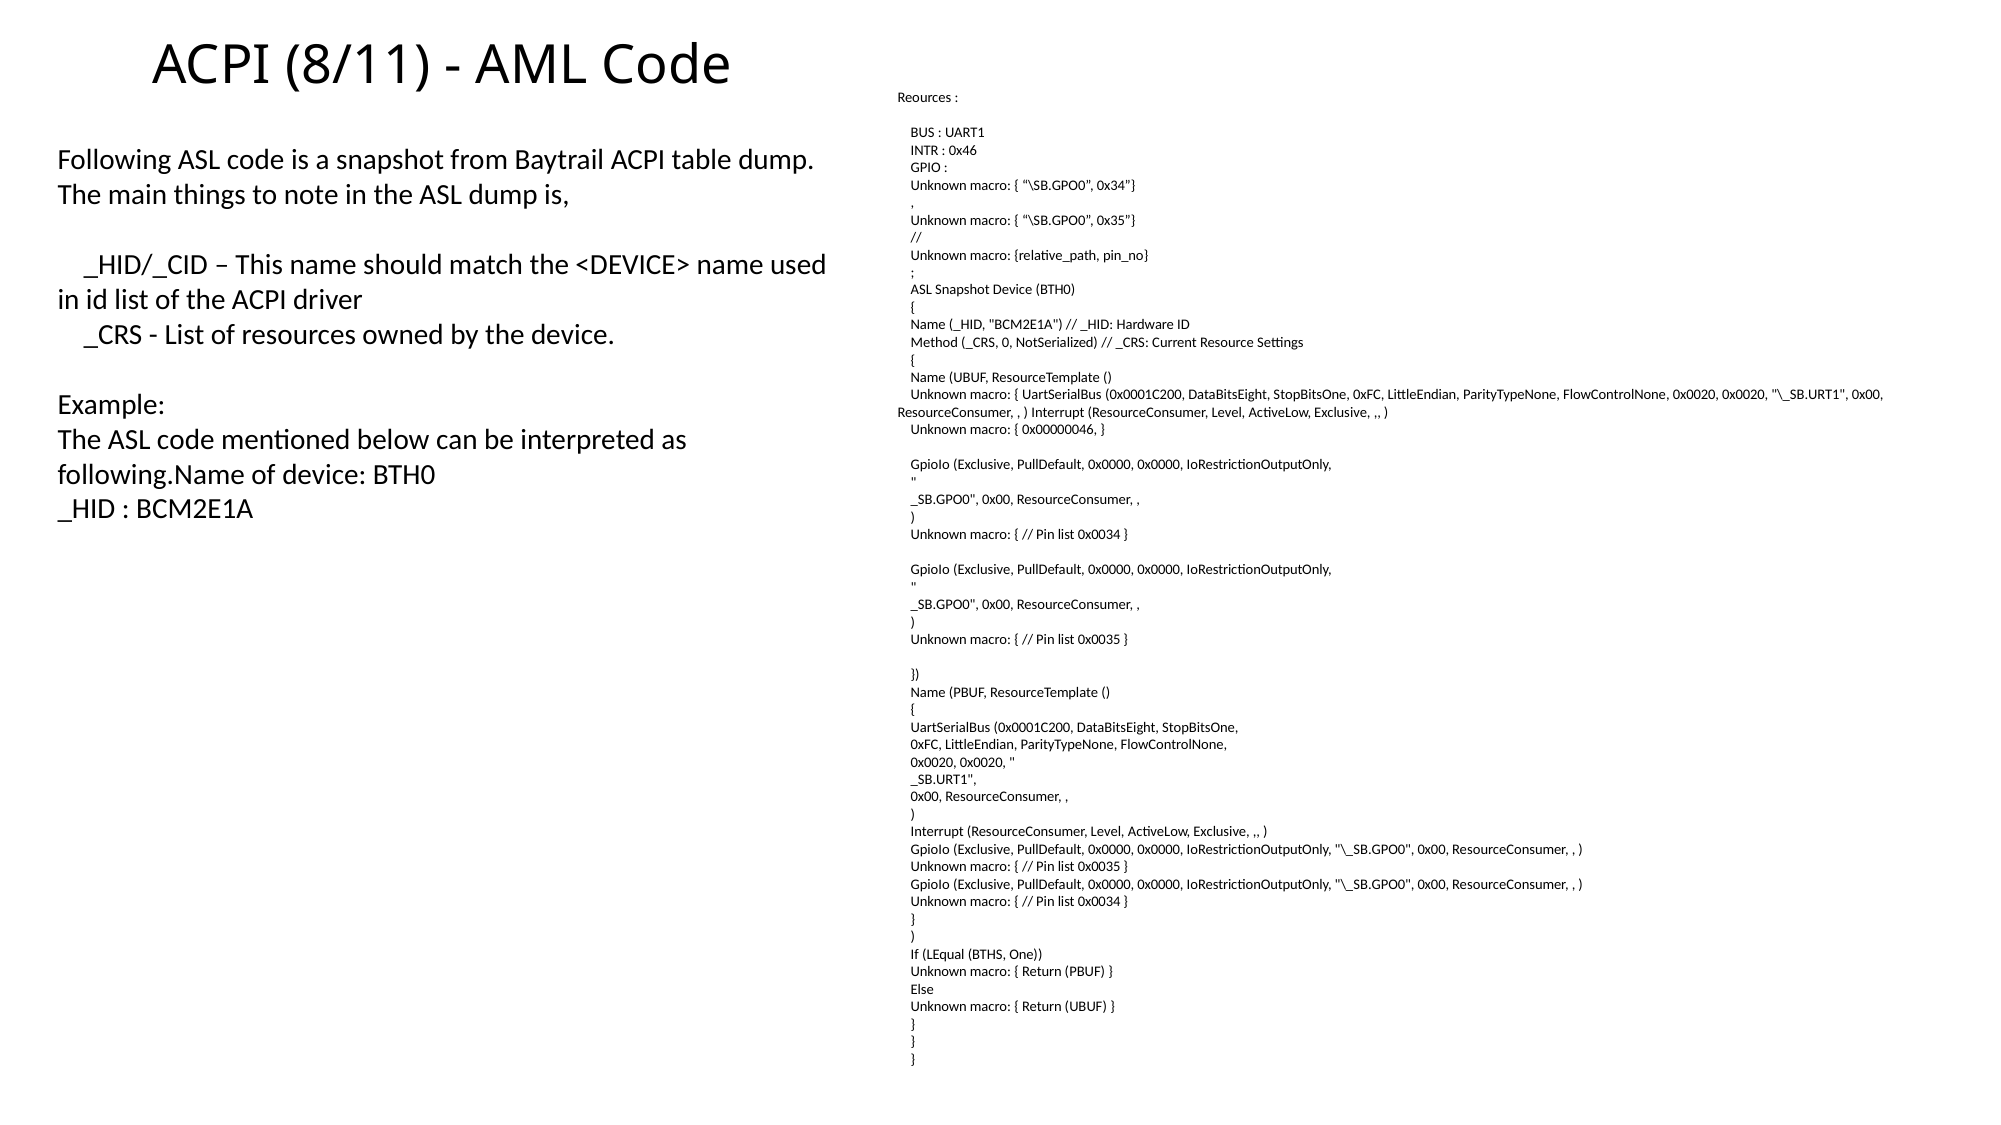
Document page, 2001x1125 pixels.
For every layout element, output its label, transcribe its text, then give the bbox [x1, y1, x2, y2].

text_box Following ASL code is a snapshot from Baytrail ACPI table dump. The main things to note in the ASL dump is, _HID/_CID – This name should match the <DEVICE> name used in id list of the ACPI driver _CRS - List of resources owned by the device. Example: The ASL code mentioned below can be interpreted as following.Name of device: BTH0 _HID : BCM2E1A [42, 132, 844, 533]
text_box Reources : BUS : UART1 INTR : 0x46 GPIO : Unknown macro: { “\SB.GPO0”, 0x34”} , Unknown macro: { “\SB.GPO0”, 0x35”} // Unknown macro: {relative_path, pin_no} ; ASL Snapshot Device (BTH0) { Name (_HID, "BCM2E1A") // _HID: Hardware ID Method (_CRS, 0, NotSerialized) // _CRS: Current Resource Settings { Name (UBUF, ResourceTemplate () Unknown macro: { UartSerialBus (0x0001C200, DataBitsEight, StopBitsOne, 0xFC, LittleEndian, ParityTypeNone, FlowControlNone, 0x0020, 0x0020, "\_SB.URT1", 0x00, ResourceConsumer, , ) Interrupt (ResourceConsumer, Level, ActiveLow, Exclusive, ,, ) Unknown macro: { 0x00000046, } GpioIo (Exclusive, PullDefault, 0x0000, 0x0000, IoRestrictionOutputOnly, " _SB.GPO0", 0x00, ResourceConsumer, , ) Unknown macro: { // Pin list 0x0034 } GpioIo (Exclusive, PullDefault, 0x0000, 0x0000, IoRestrictionOutputOnly, " _SB.GPO0", 0x00, ResourceConsumer, , ) Unknown macro: { // Pin list 0x0035 } }) Name (PBUF, ResourceTemplate () { UartSerialBus (0x0001C200, DataBitsEight, StopBitsOne, 0xFC, LittleEndian, ParityTypeNone, FlowControlNone, 0x0020, 0x0020, " _SB.URT1", 0x00, ResourceConsumer, , ) Interrupt (ResourceConsumer, Level, ActiveLow, Exclusive, ,, ) GpioIo (Exclusive, PullDefault, 0x0000, 0x0000, IoRestrictionOutputOnly, "\_SB.GPO0", 0x00, ResourceConsumer, , ) Unknown macro: { // Pin list 0x0035 } GpioIo (Exclusive, PullDefault, 0x0000, 0x0000, IoRestrictionOutputOnly, "\_SB.GPO0", 0x00, ResourceConsumer, , ) Unknown macro: { // Pin list 0x0034 } } ) If (LEqual (BTHS, One)) Unknown macro: { Return (PBUF) } Else Unknown macro: { Return (UBUF) } } } } [882, 80, 1980, 1075]
title ACPI (8/11) - AML Code [137, 29, 1863, 103]
